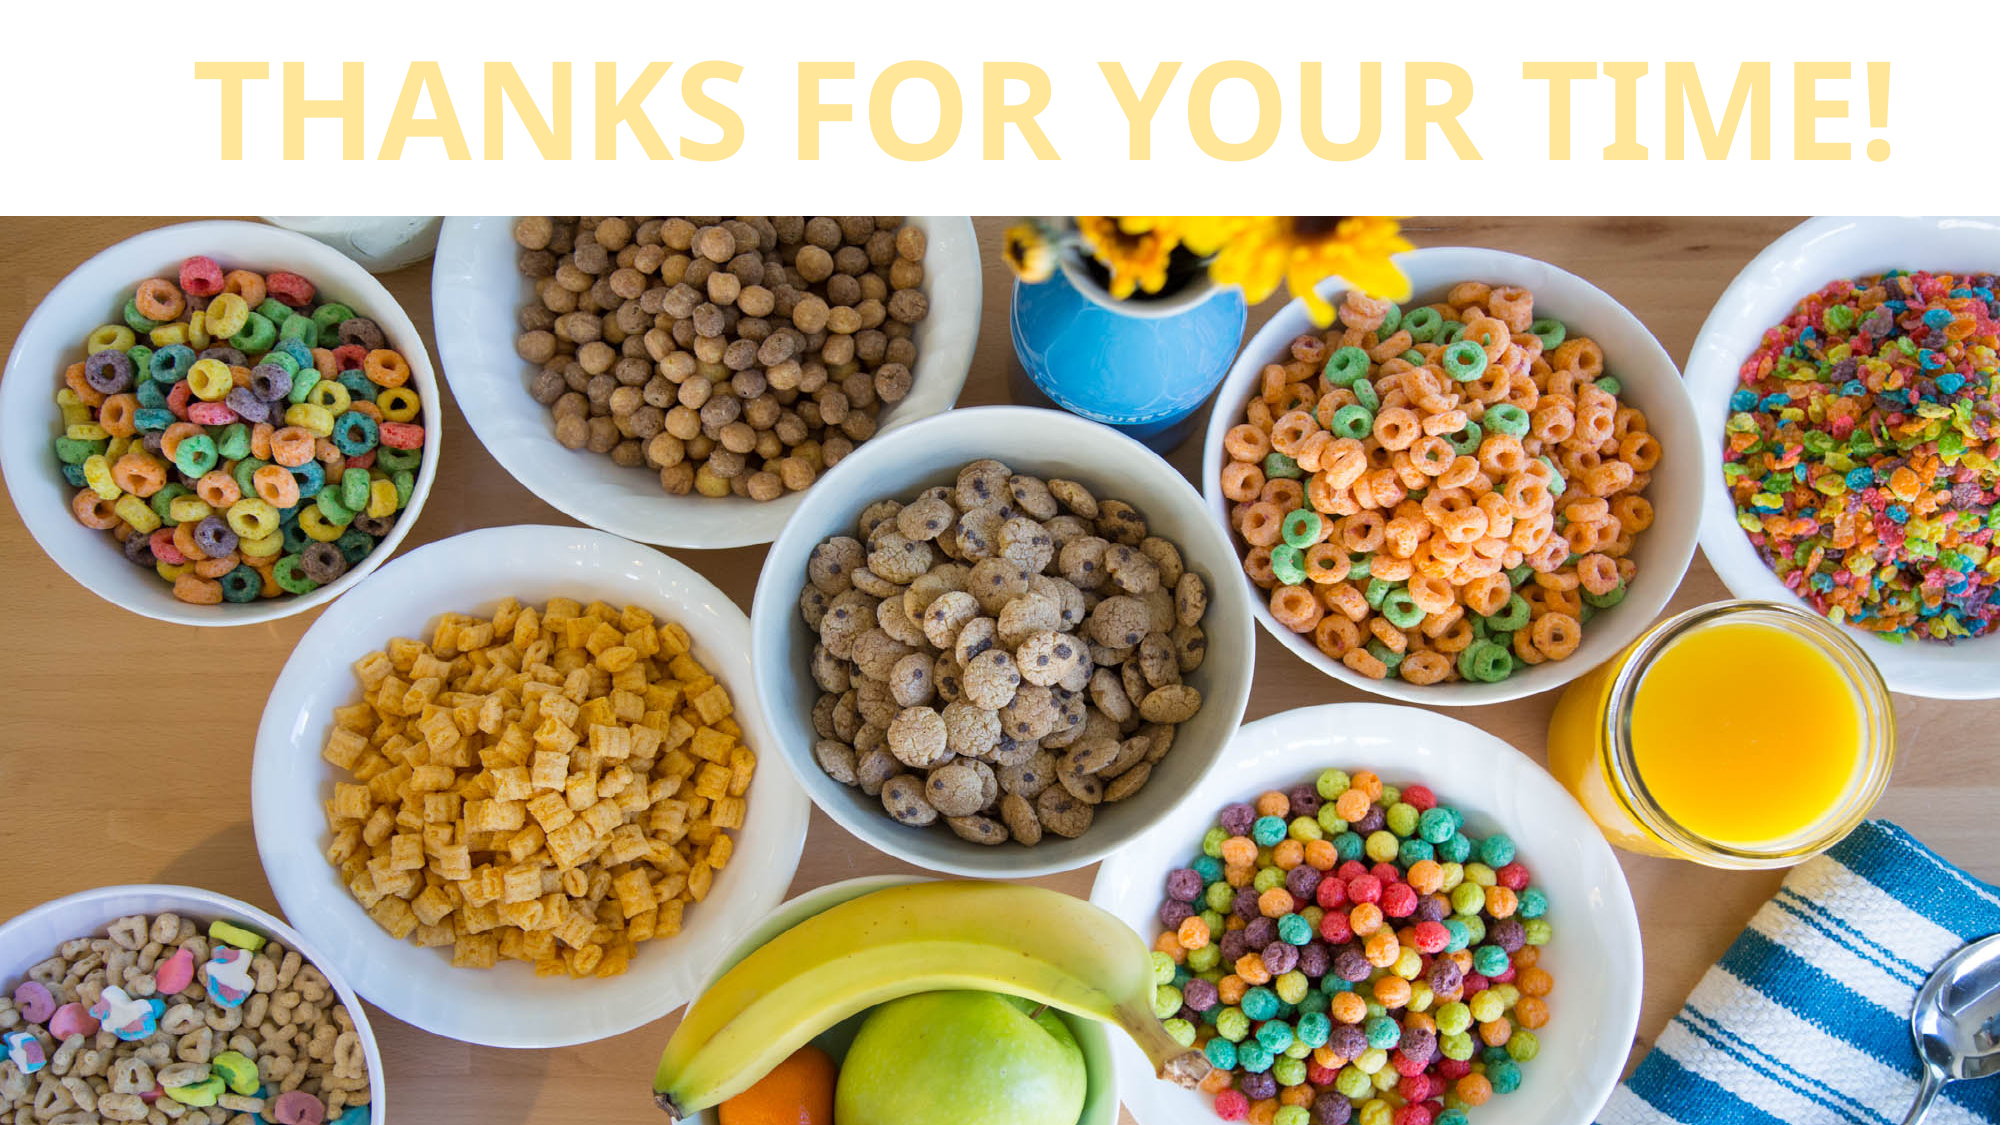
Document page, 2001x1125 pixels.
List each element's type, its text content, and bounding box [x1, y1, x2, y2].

picture [1937, 886, 1944, 892]
picture [1712, 1106, 1721, 1114]
picture [1705, 1087, 1711, 1102]
title THANKS FOR YOUR TIME! [177, 0, 2000, 216]
picture [1721, 1113, 1733, 1123]
picture [1889, 845, 1906, 855]
picture [1951, 887, 1961, 891]
picture [1711, 1086, 1719, 1101]
picture [0, 216, 2000, 1125]
picture [1890, 854, 1895, 867]
